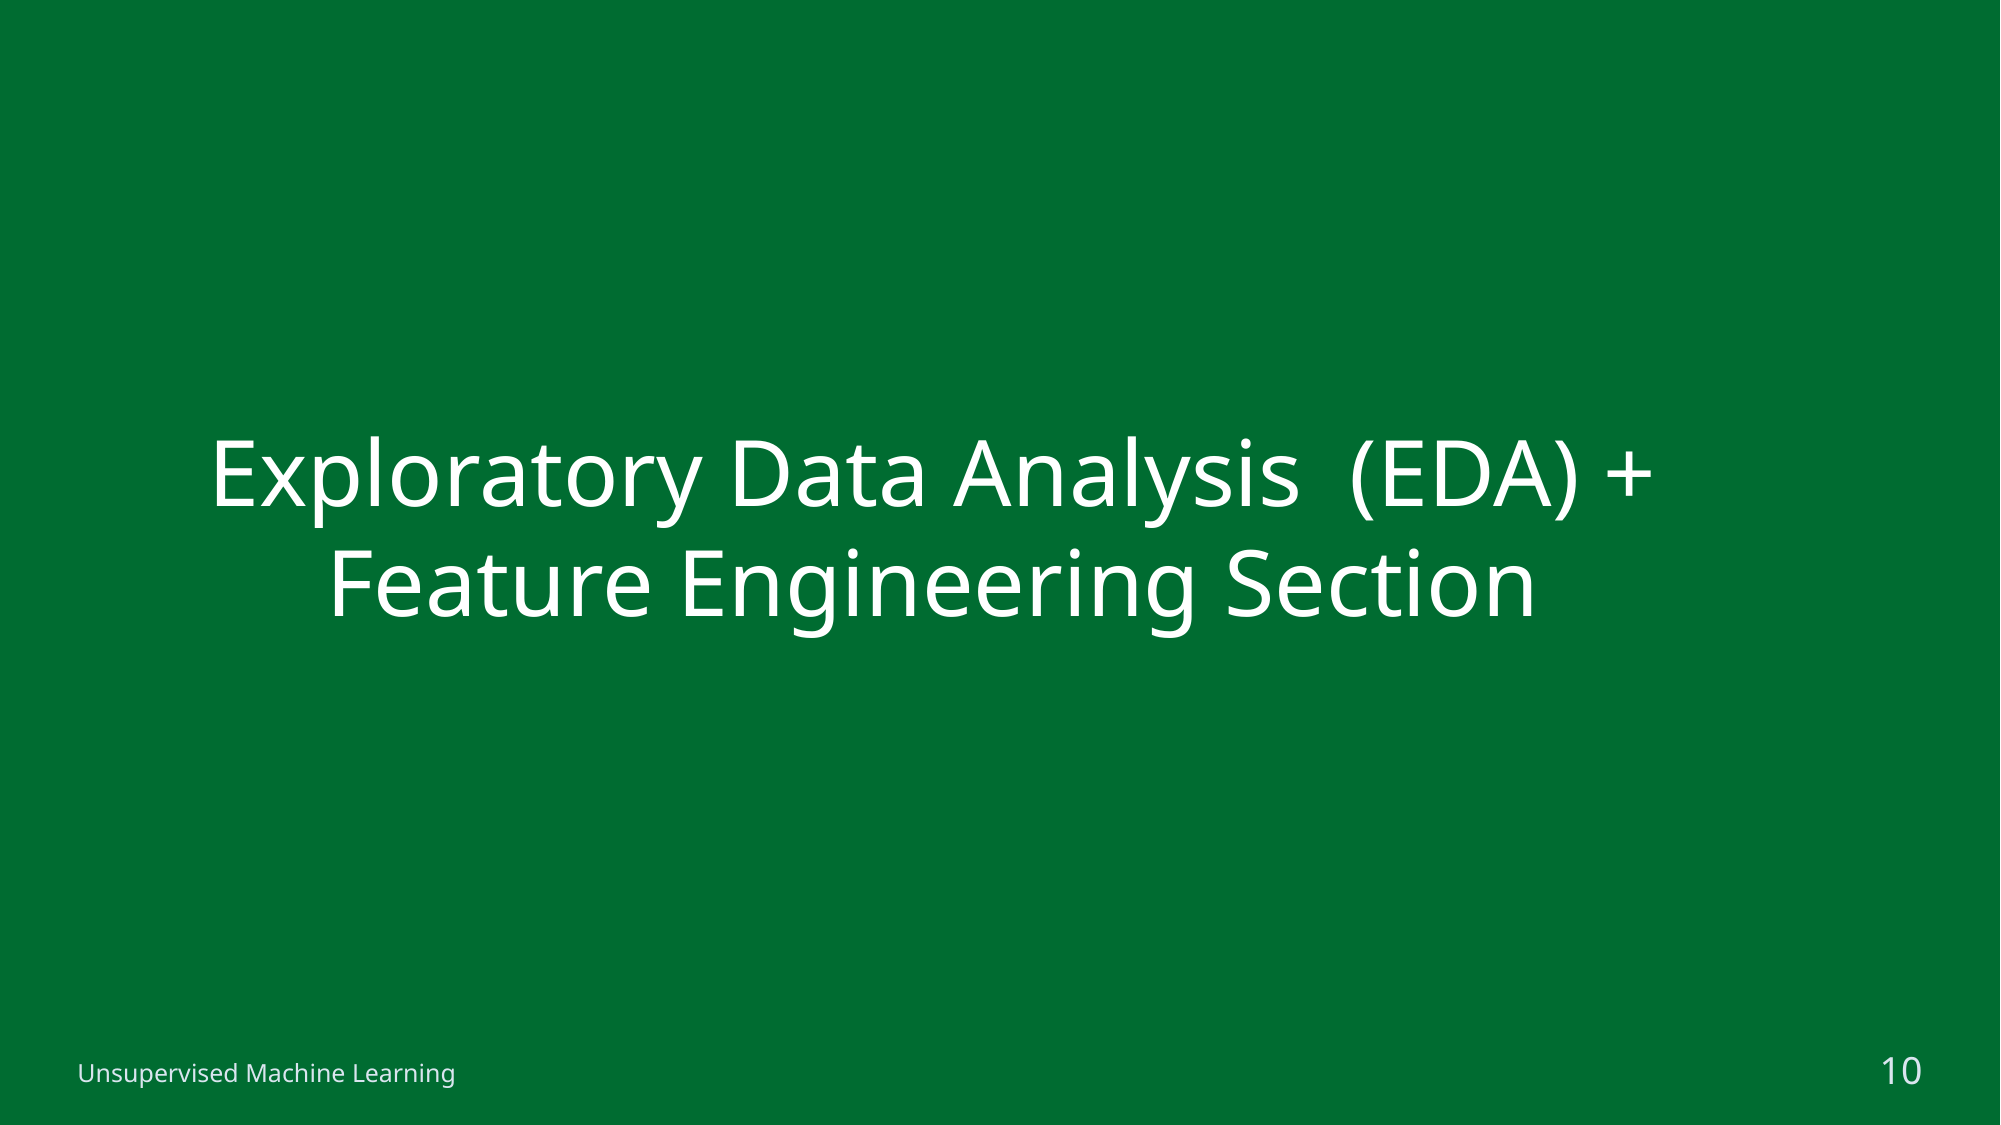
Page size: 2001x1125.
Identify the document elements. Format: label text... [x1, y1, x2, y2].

slide_number Unsupervised Machine Learning [62, 1042, 625, 1103]
title Exploratory Data Analysis (EDA) + Feature Engineering Section [176, 293, 1690, 755]
slide_number 10 [1487, 1042, 1938, 1103]
